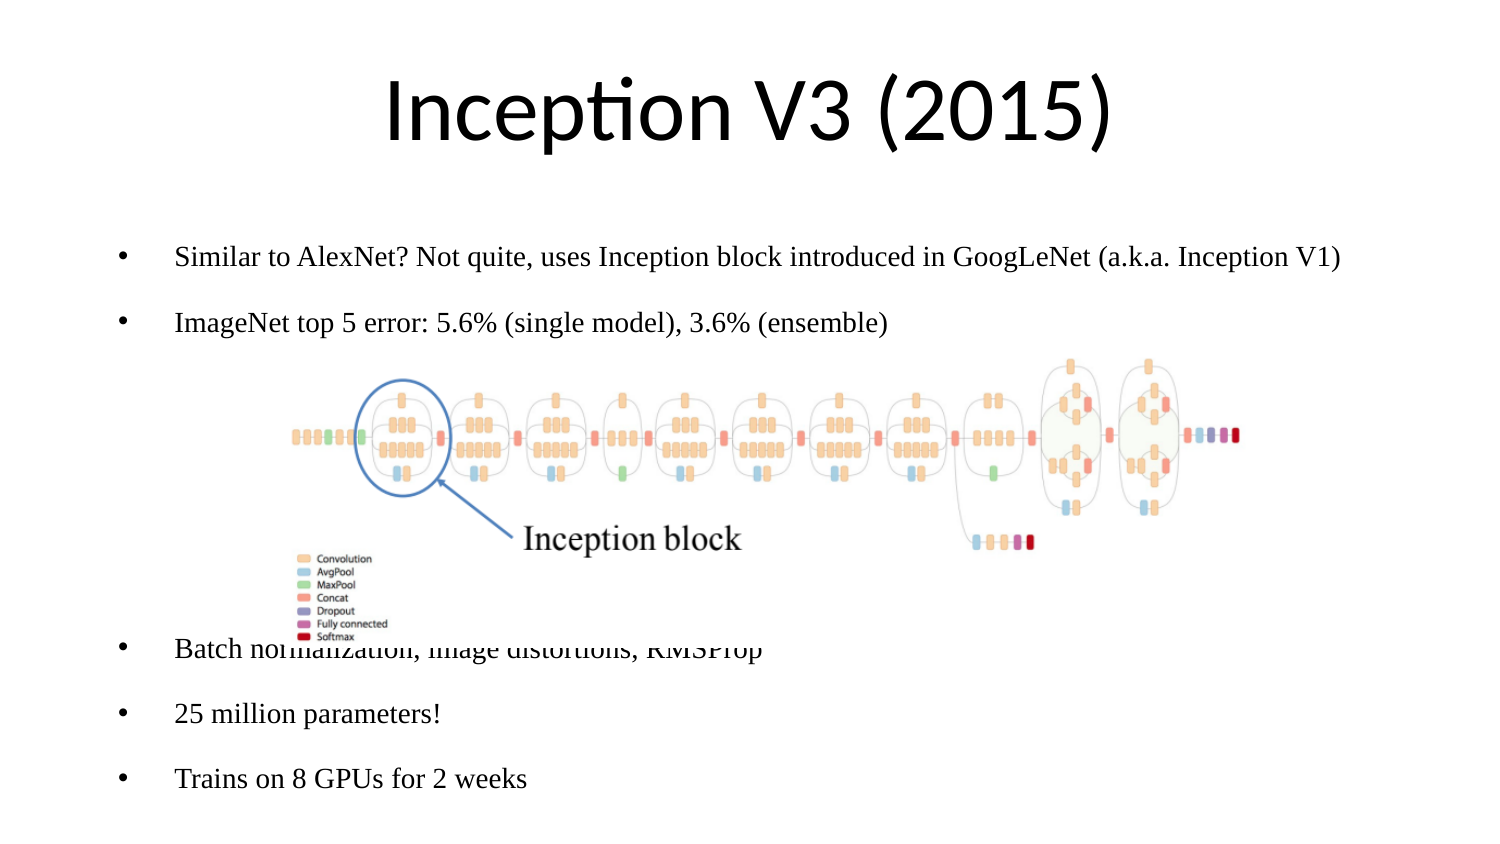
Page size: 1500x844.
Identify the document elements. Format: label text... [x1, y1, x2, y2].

title Inception V3 (2015) [75, 33, 1425, 175]
picture [284, 351, 1252, 648]
list Similar to AlexNet? Not quite, uses Inception block introduced in GoogLeNet (a.k.a. Inception V1) ImageNet top 5 error: 5.6% (single model), 3.6% (ensemble) Batch normalization, image distortions, RMSProp 25 million parameters! Trains on 8 GPUs for 2 weeks [103, 224, 1397, 844]
